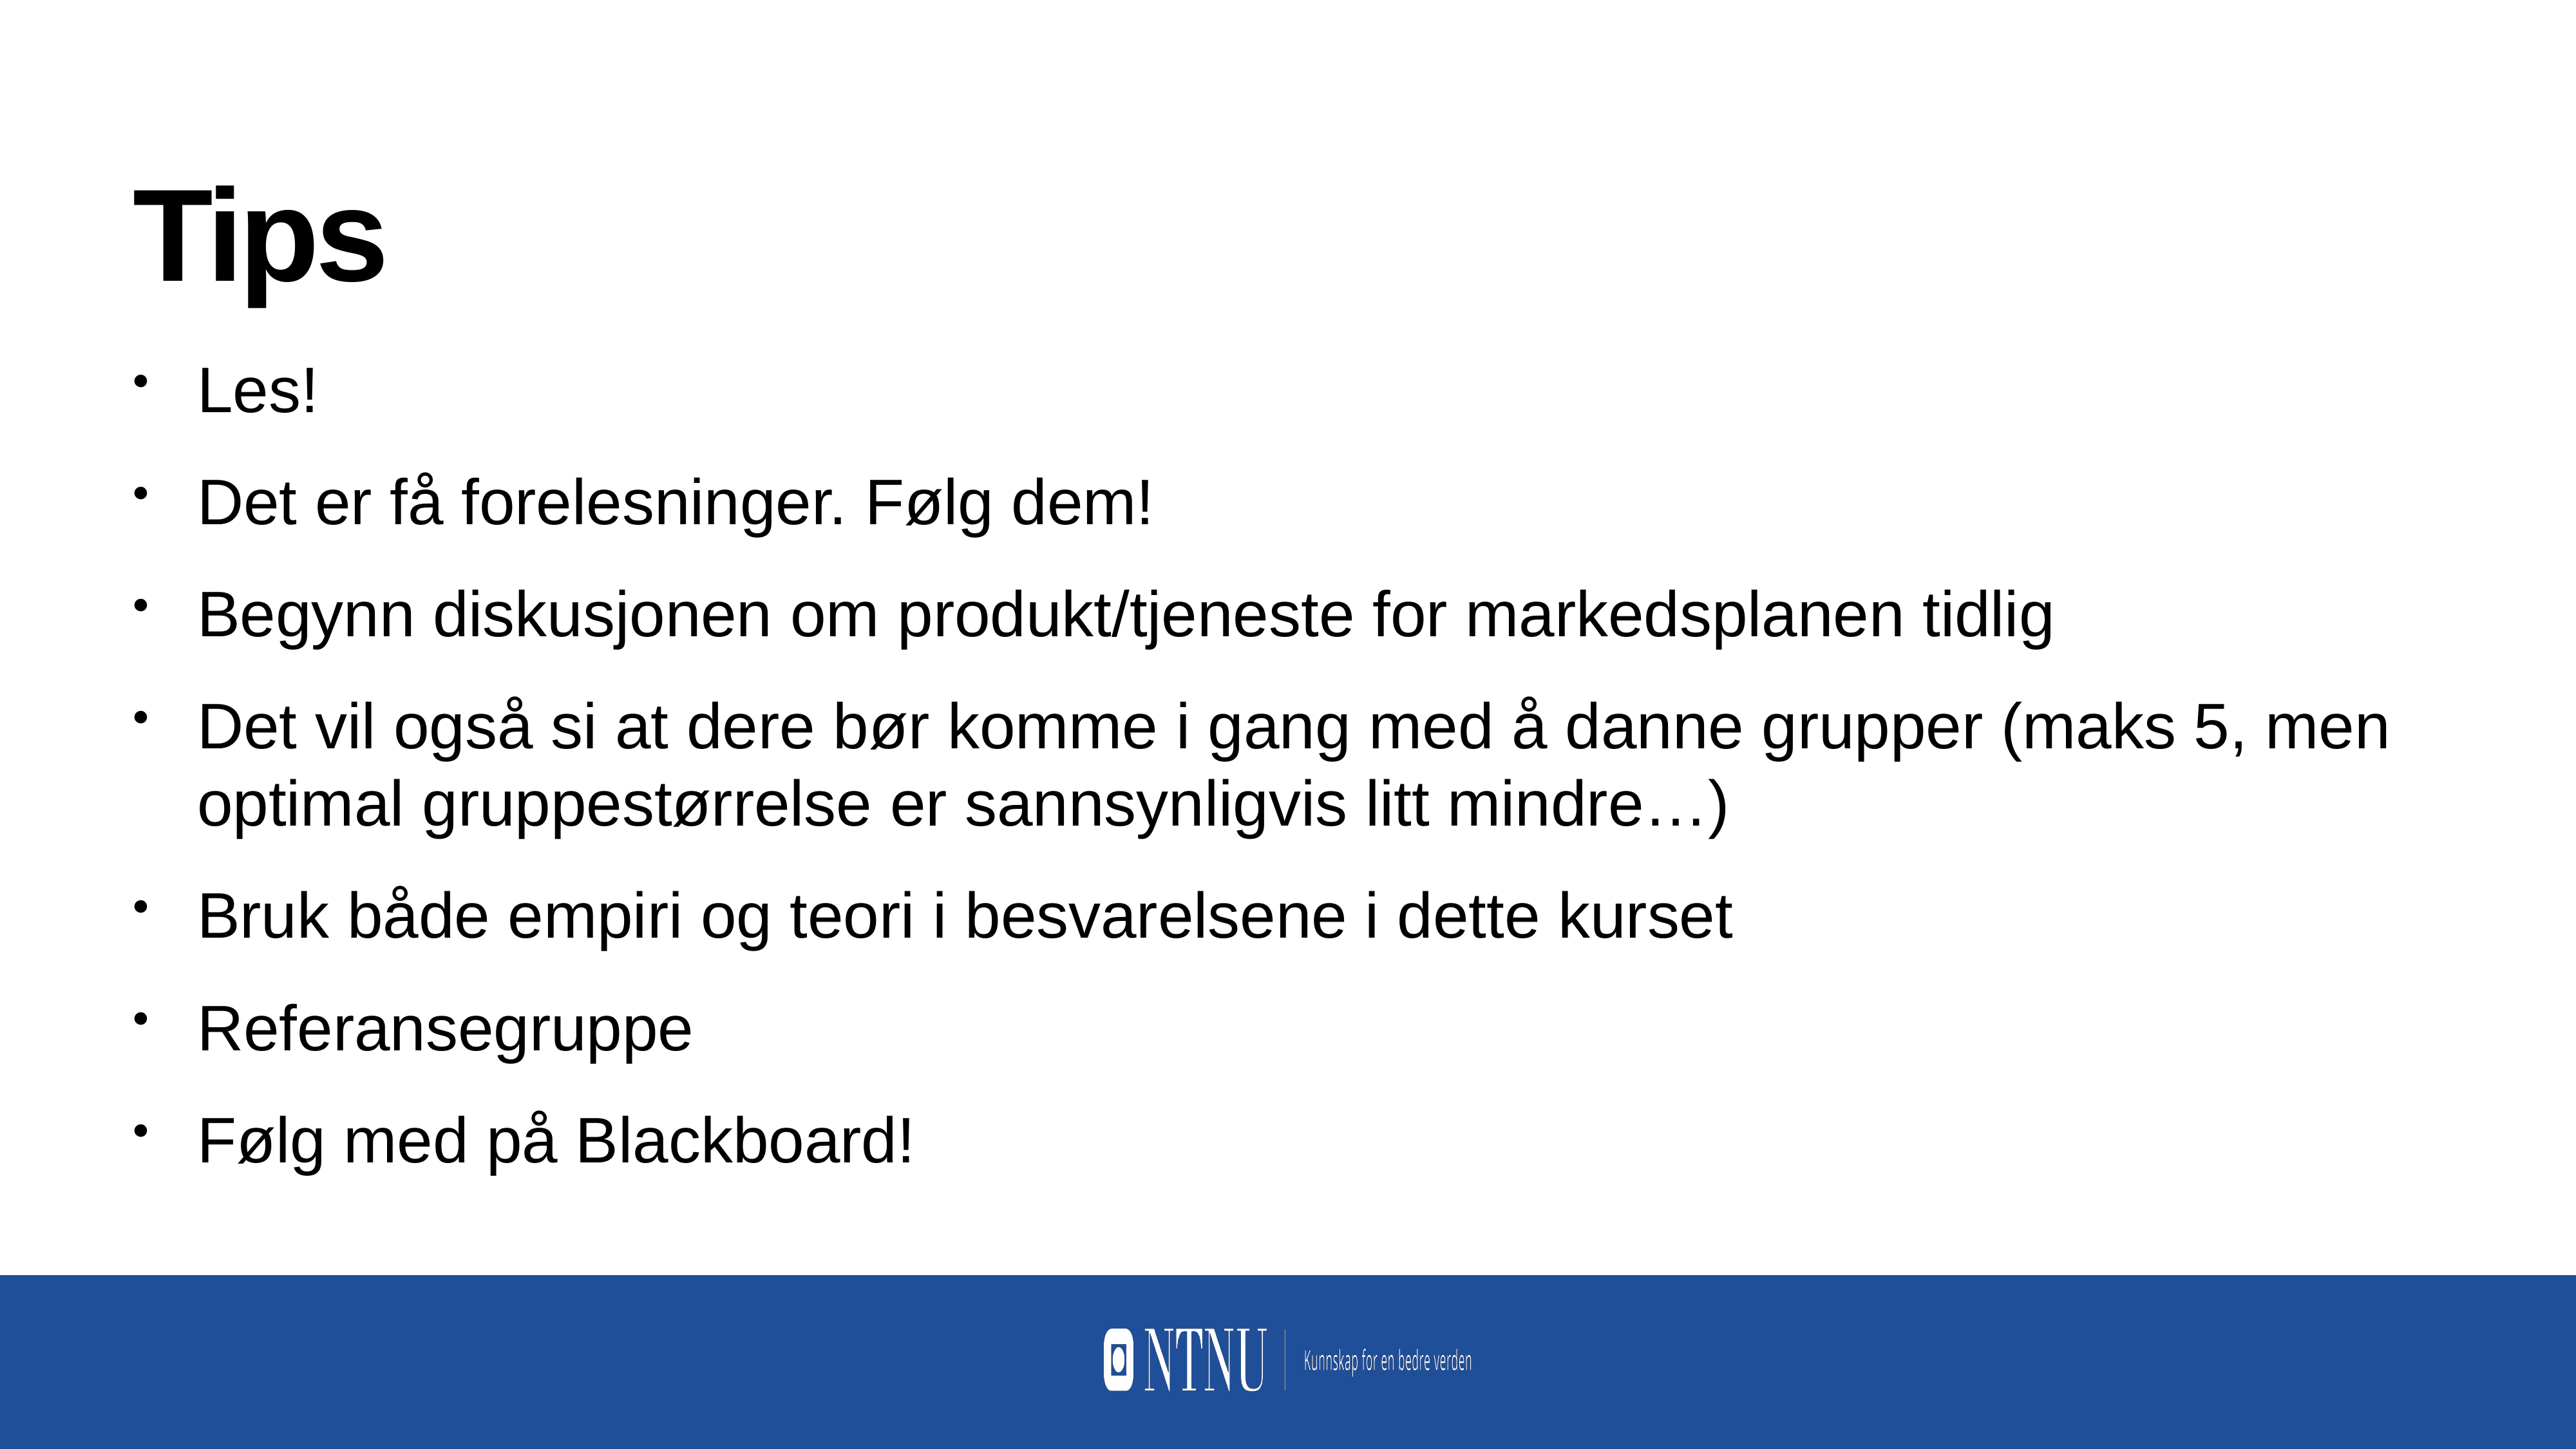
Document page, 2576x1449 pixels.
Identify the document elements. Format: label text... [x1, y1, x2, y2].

text_box Les! Det er få forelesninger. Følg dem! Begynn diskusjonen om produkt/tjeneste for markedsplanen tidlig Det vil også si at dere bør komme i gang med å danne grupper (maks 5, men optimal gruppestørrelse er sannsynligvis litt mindre…) Bruk både empiri og teori i besvarelsene i dette kurset Referansegruppe Følg med på Blackboard! [127, 343, 2436, 1215]
title Tips [127, 144, 2449, 319]
picture [1104, 1329, 1472, 1392]
